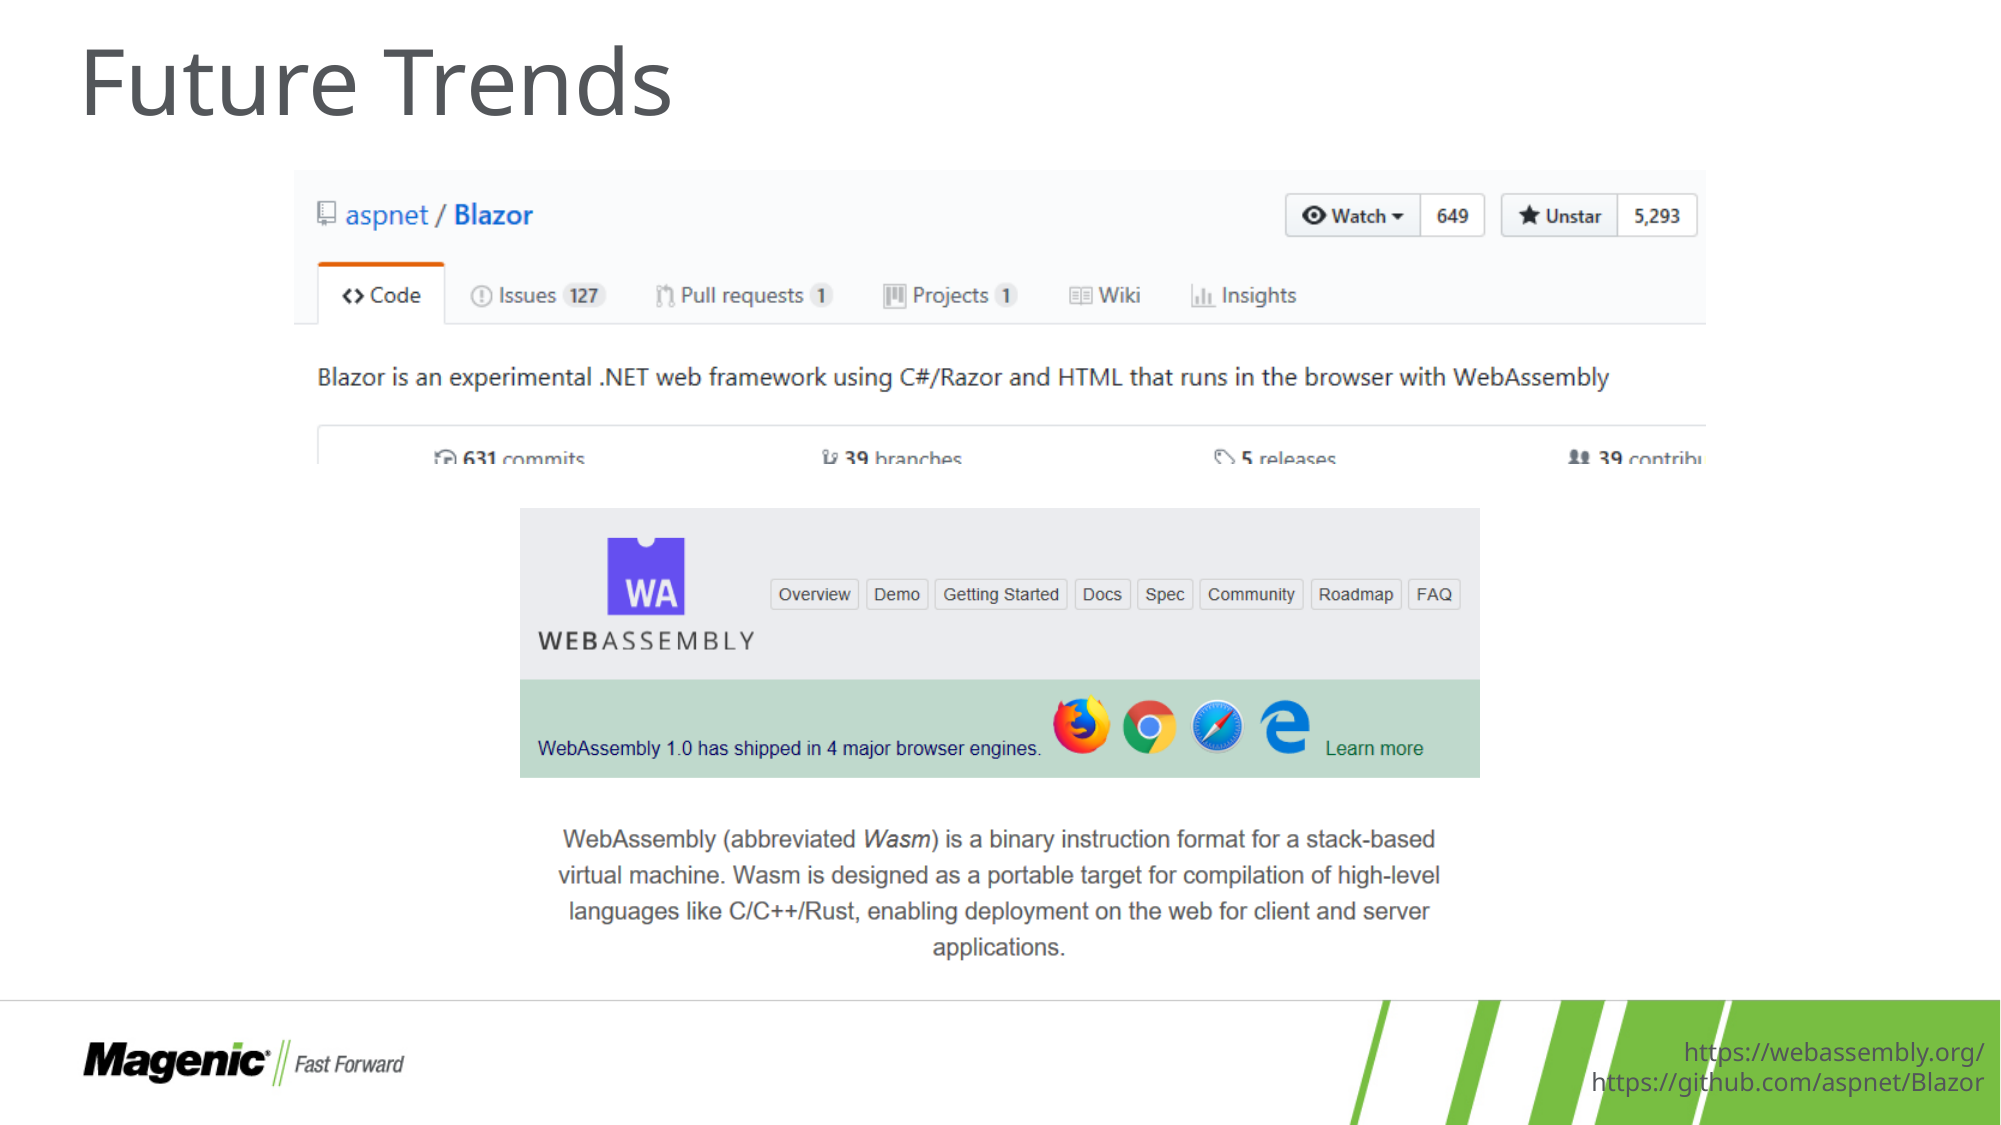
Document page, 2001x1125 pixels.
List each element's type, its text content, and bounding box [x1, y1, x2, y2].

text_box https://webassembly.org/ https://github.com/aspnet/Blazor [479, 1029, 2000, 1104]
title Future Trends [63, 41, 1938, 131]
picture [0, 0, 2001, 1125]
